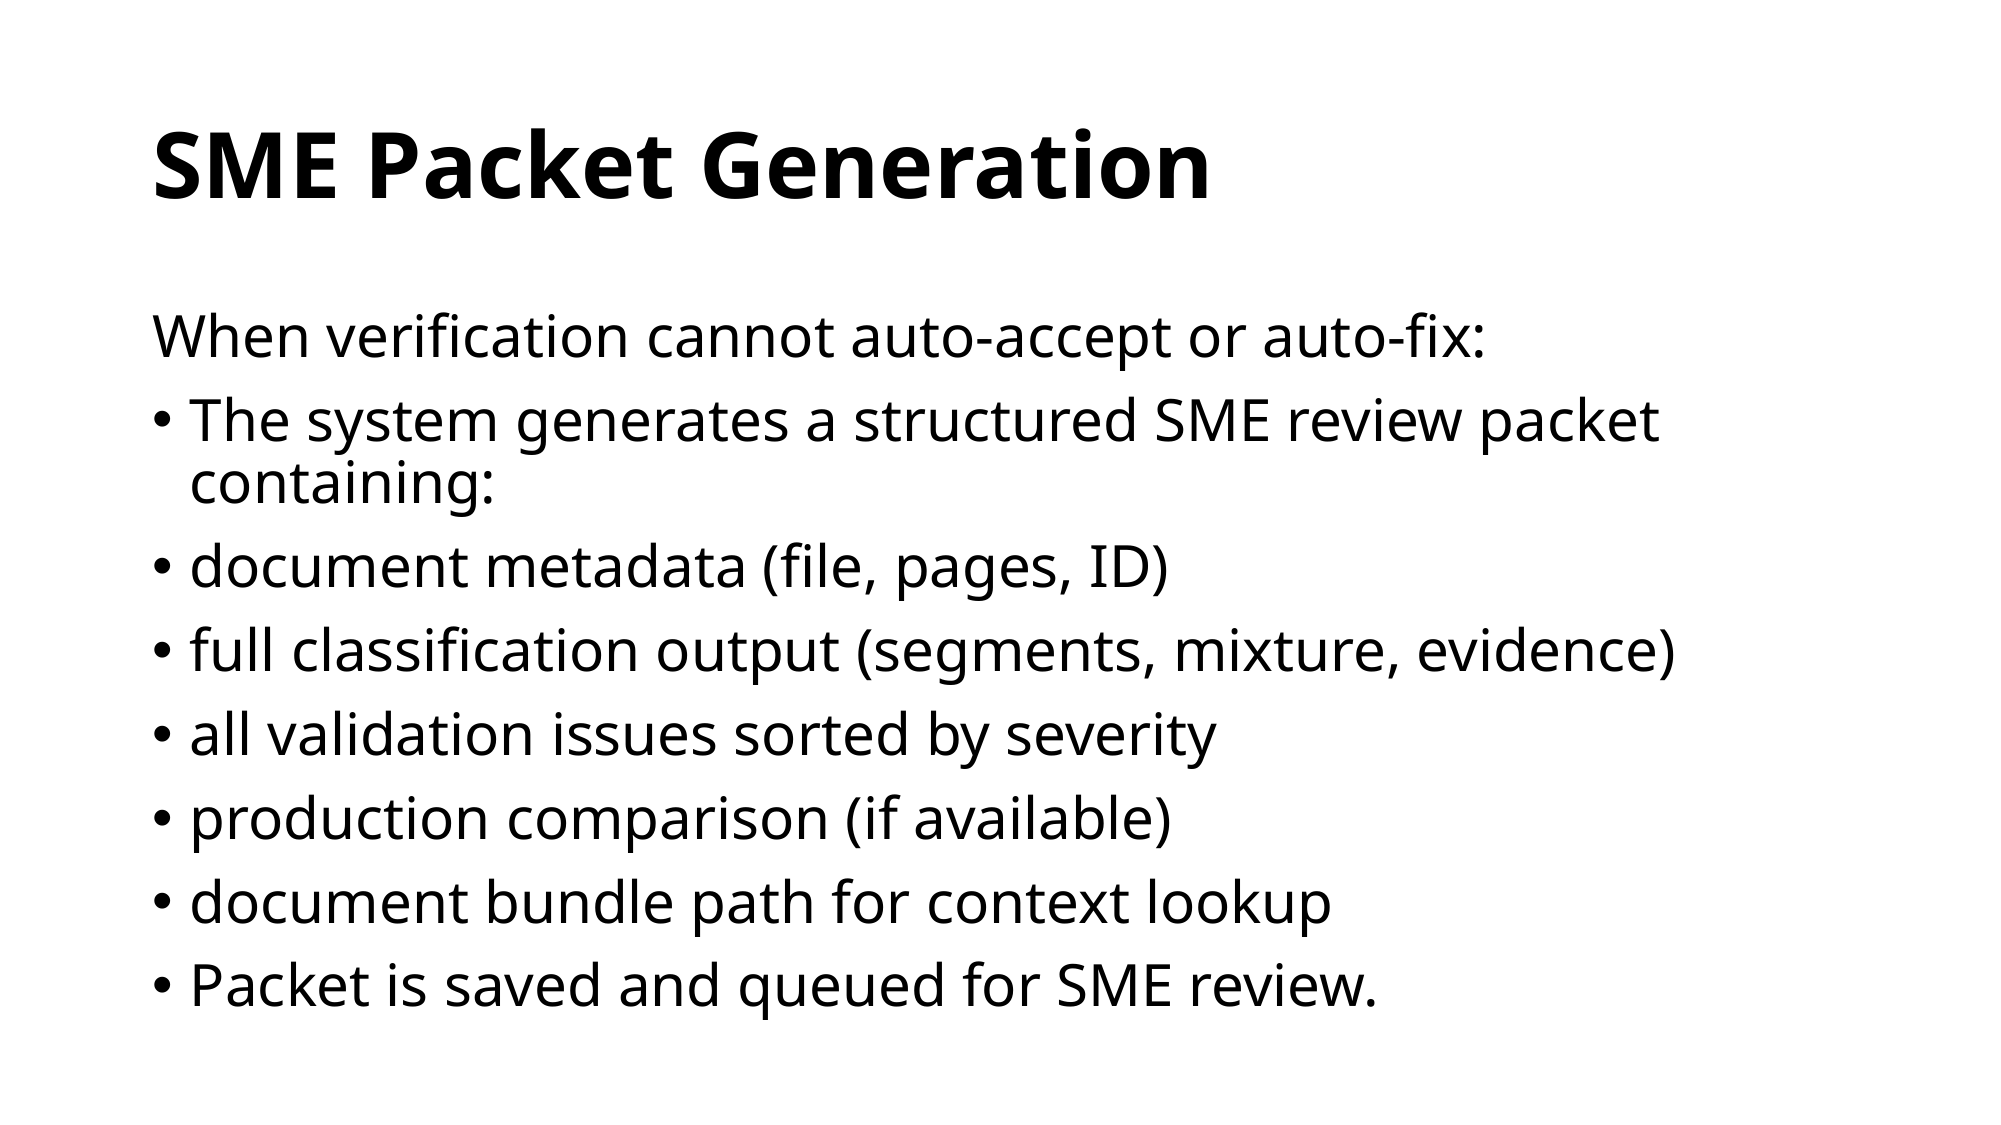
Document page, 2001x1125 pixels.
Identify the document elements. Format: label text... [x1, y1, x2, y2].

title SME Packet Generation [137, 59, 1863, 278]
list When verification cannot auto-accept or auto-fix: The system generates a structured SME review packet containing: document metadata (file, pages, ID) full classification output (segments, mixture, evidence) all validation issues sorted by severity production comparison (if available) document bundle path for context lookup Packet is saved and queued for SME review. [137, 299, 1863, 1014]
